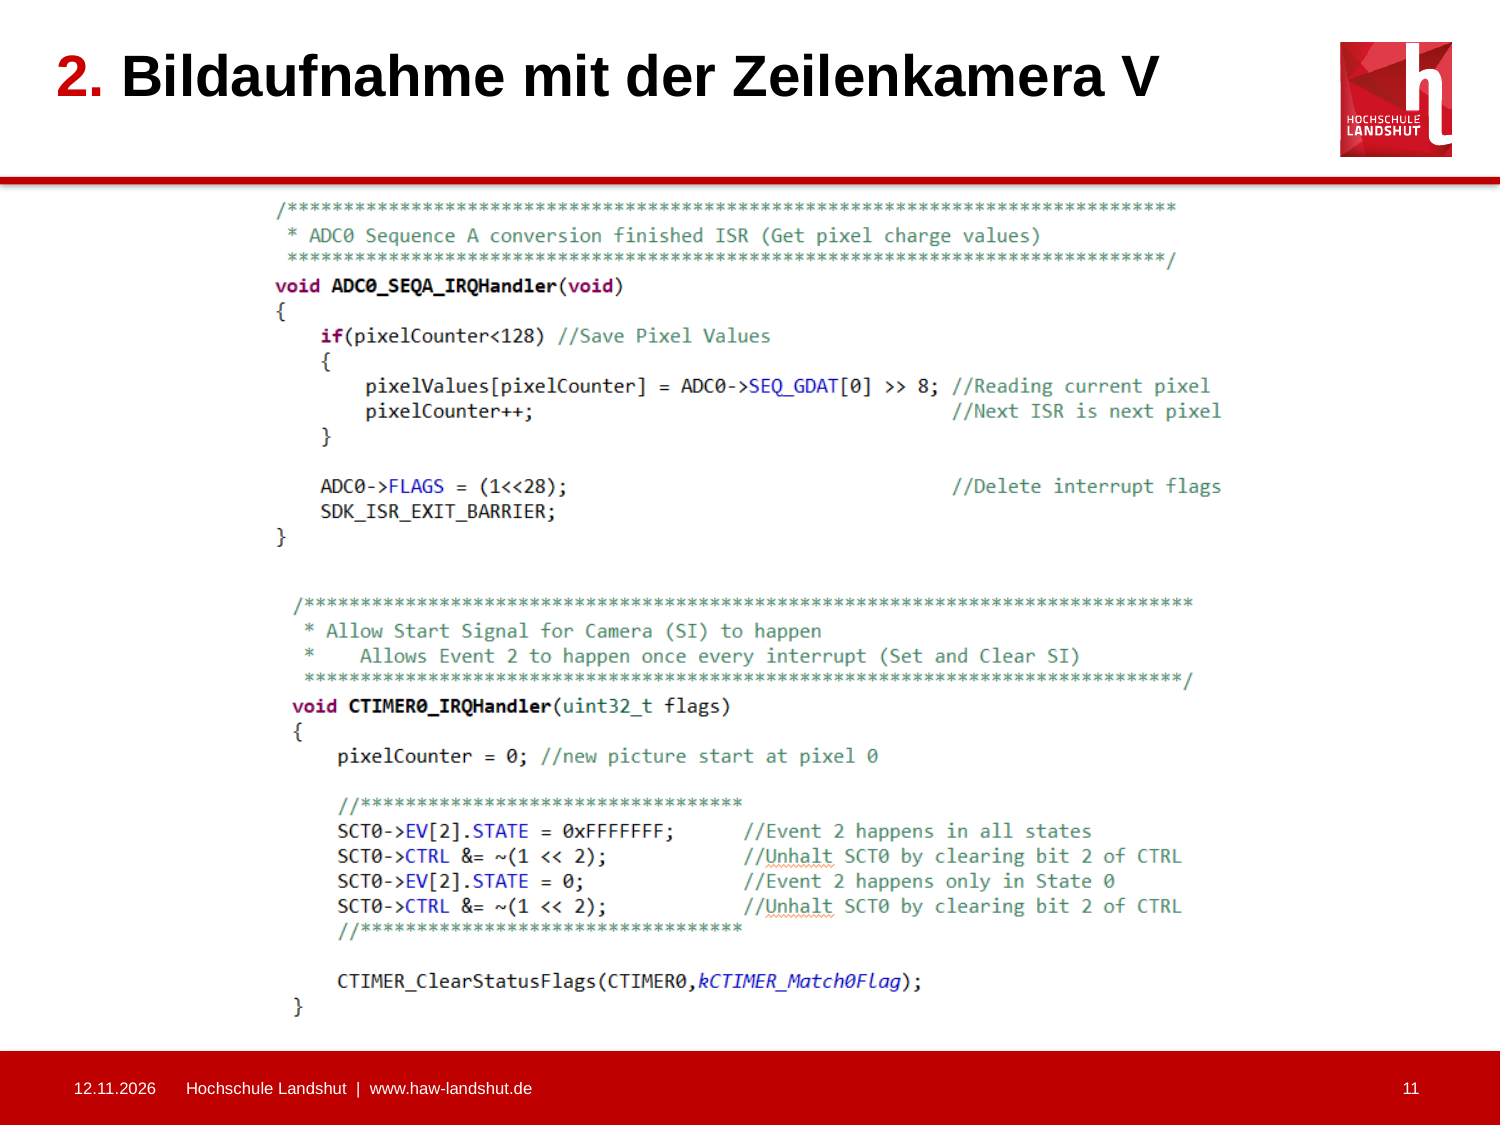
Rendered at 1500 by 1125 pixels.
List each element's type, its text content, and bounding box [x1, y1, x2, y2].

picture [290, 588, 1210, 1039]
title 2. Bildaufnahme mit der Zeilenkamera V [41, 30, 1294, 161]
footer Hochschule Landshut | www.haw-landshut.de [172, 1070, 951, 1118]
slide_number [41, 1070, 172, 1118]
picture [273, 196, 1227, 558]
